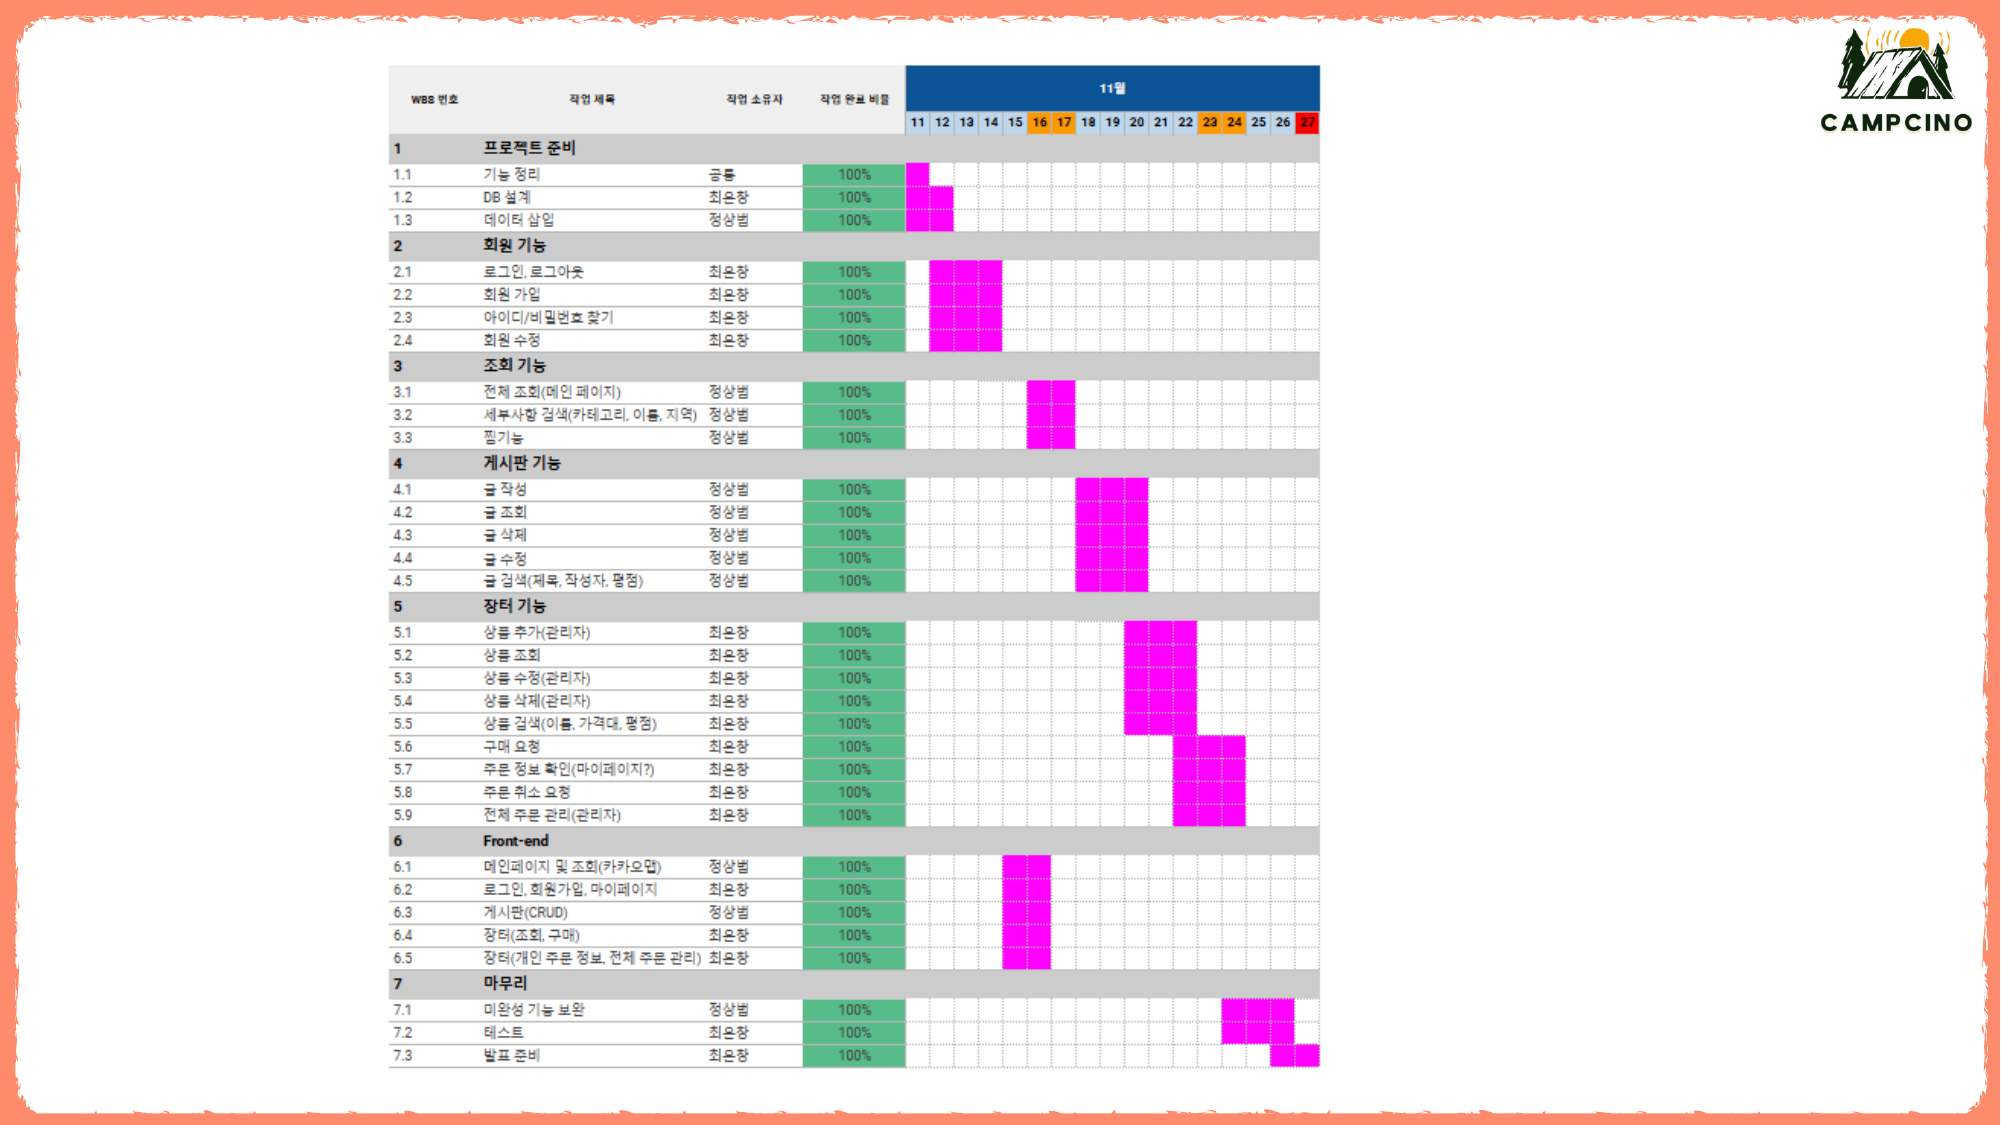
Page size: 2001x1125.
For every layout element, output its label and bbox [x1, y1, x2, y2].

text_box [0, 0, 2000, 1125]
picture [377, 49, 1334, 1076]
picture [1776, 18, 2000, 150]
